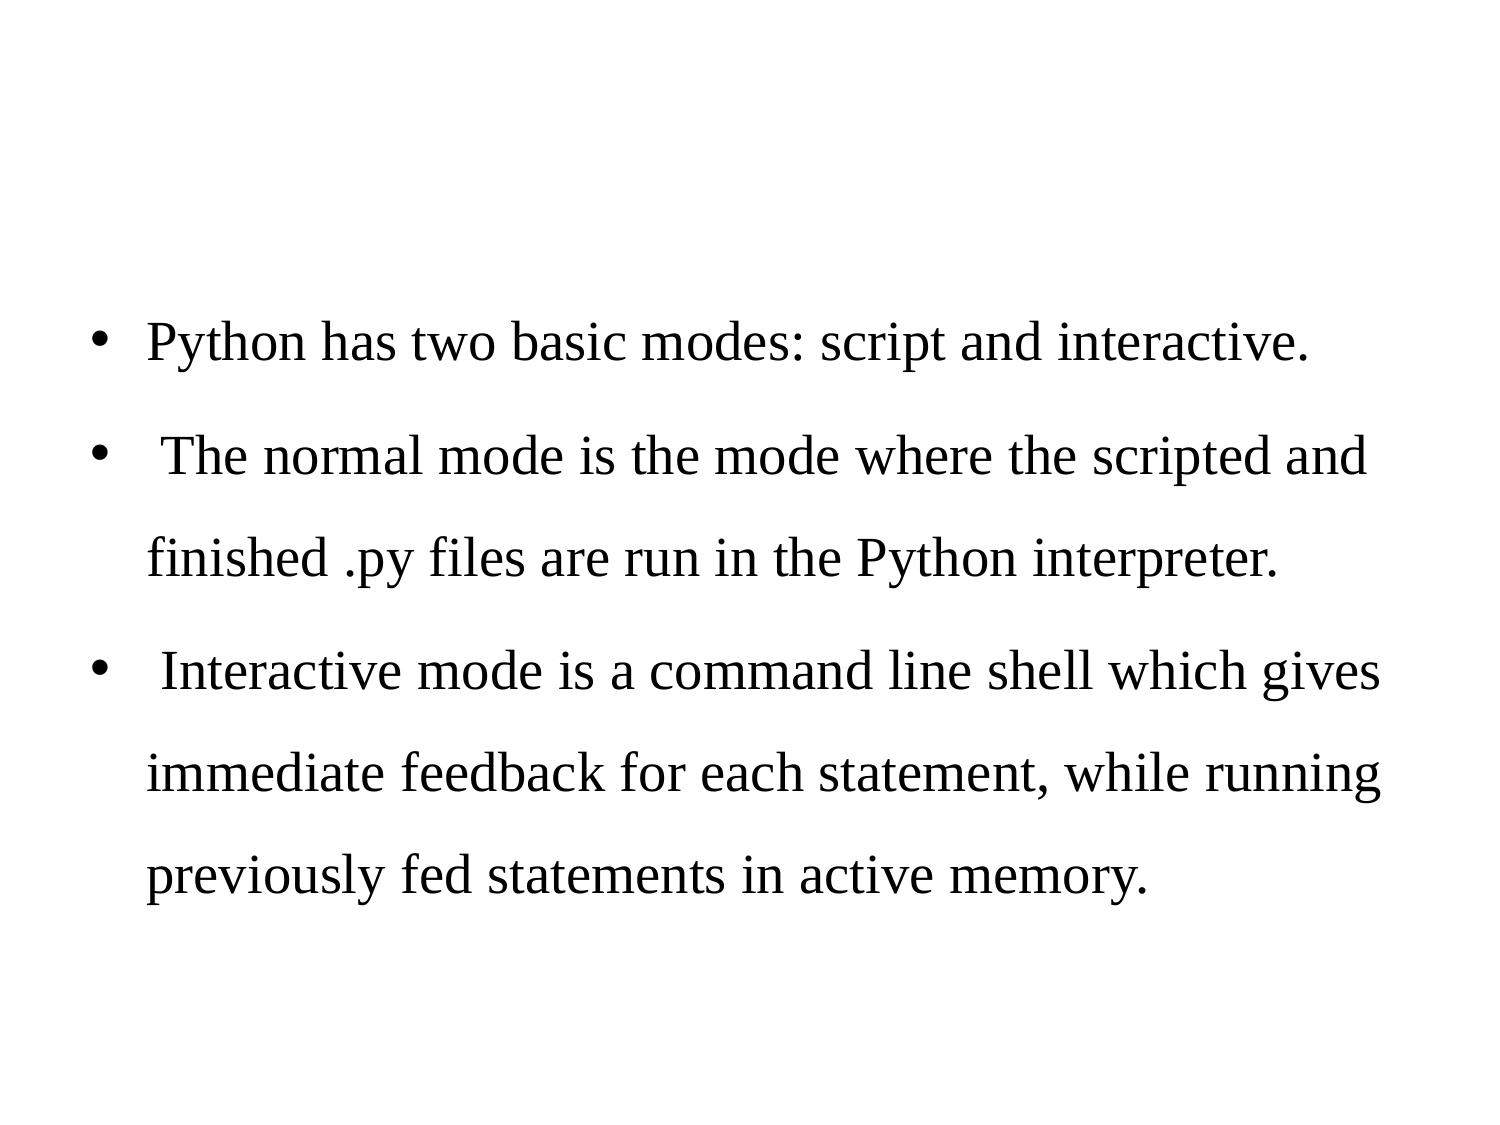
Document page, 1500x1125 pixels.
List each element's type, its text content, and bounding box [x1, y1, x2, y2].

list Python has two basic modes: script and interactive. The normal mode is the mode where the scripted and finished .py files are run in the Python interpreter. Interactive mode is a command line shell which gives immediate feedback for each statement, while running previously fed statements in active memory. [75, 262, 1425, 1005]
